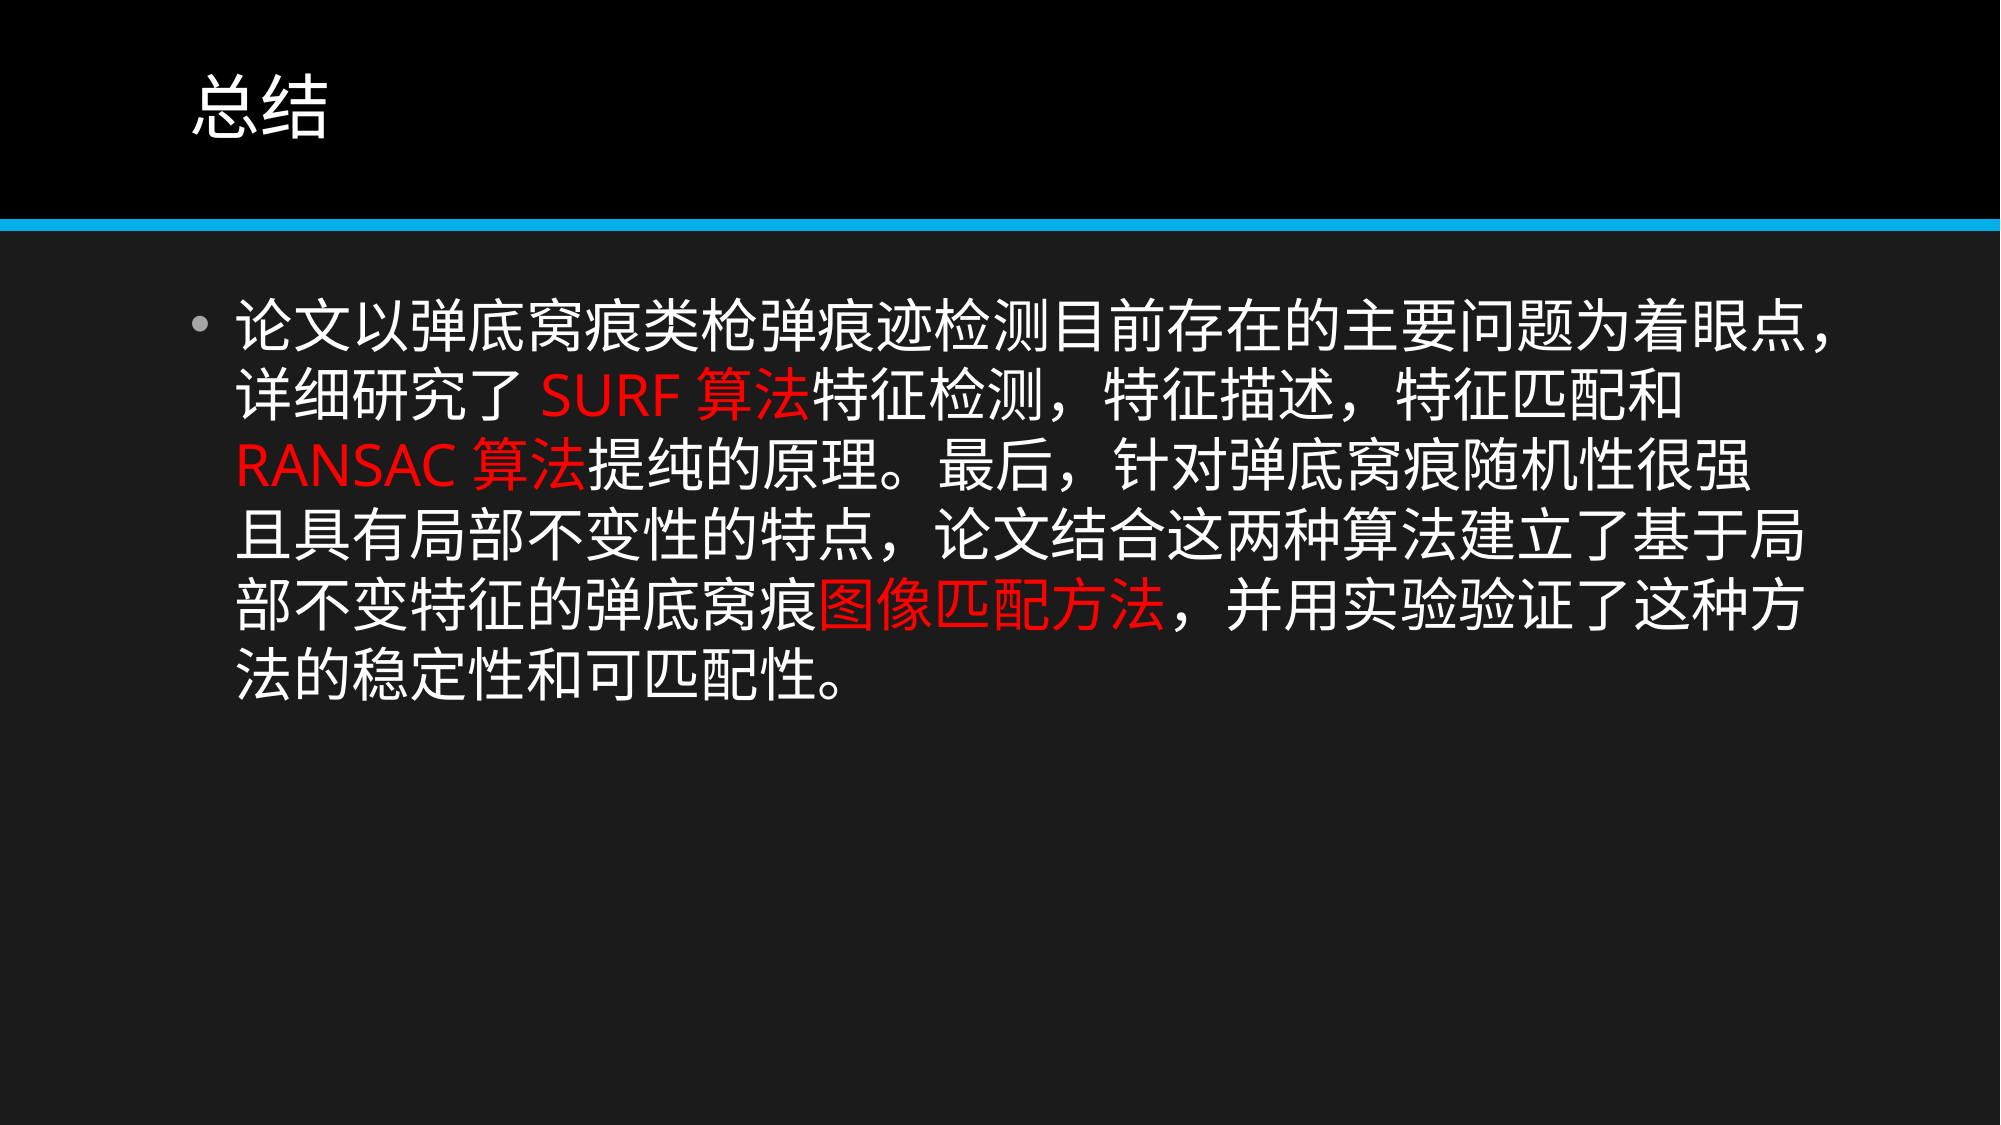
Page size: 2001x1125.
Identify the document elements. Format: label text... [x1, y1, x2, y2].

list 论文以弹底窝痕类枪弹痕迹检测目前存在的主要问题为着眼点，详细研究了SURF算法特征检测，特征描述，特征匹配和RANSAC算法提纯的原理。最后，针对弹底窝痕随机性很强且具有局部不变性的特点，论文结合这两种算法建立了基于局部不变特征的弹底窝痕图像匹配方法，并用实验验证了这种方法的稳定性和可匹配性。 [174, 281, 1825, 1013]
title 总结 [174, 20, 1825, 201]
